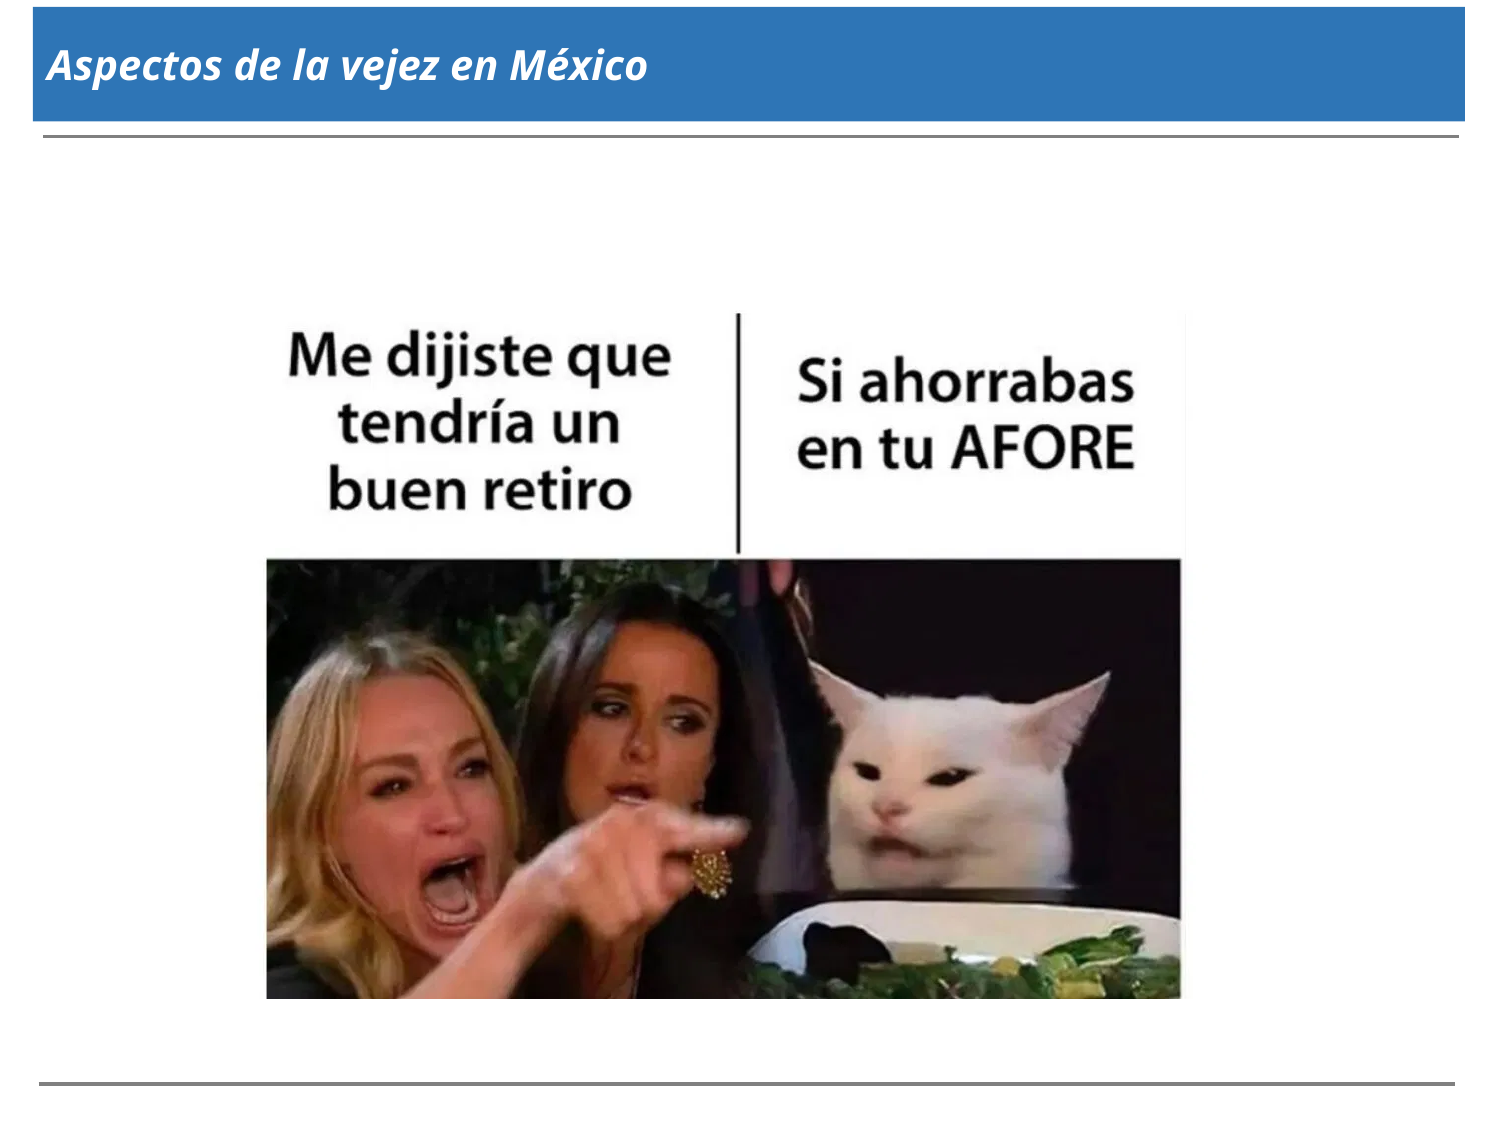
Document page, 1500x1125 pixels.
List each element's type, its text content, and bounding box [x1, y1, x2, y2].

text_box Aspectos de la vejez en México [32, 6, 1465, 122]
picture [100, 310, 1287, 999]
